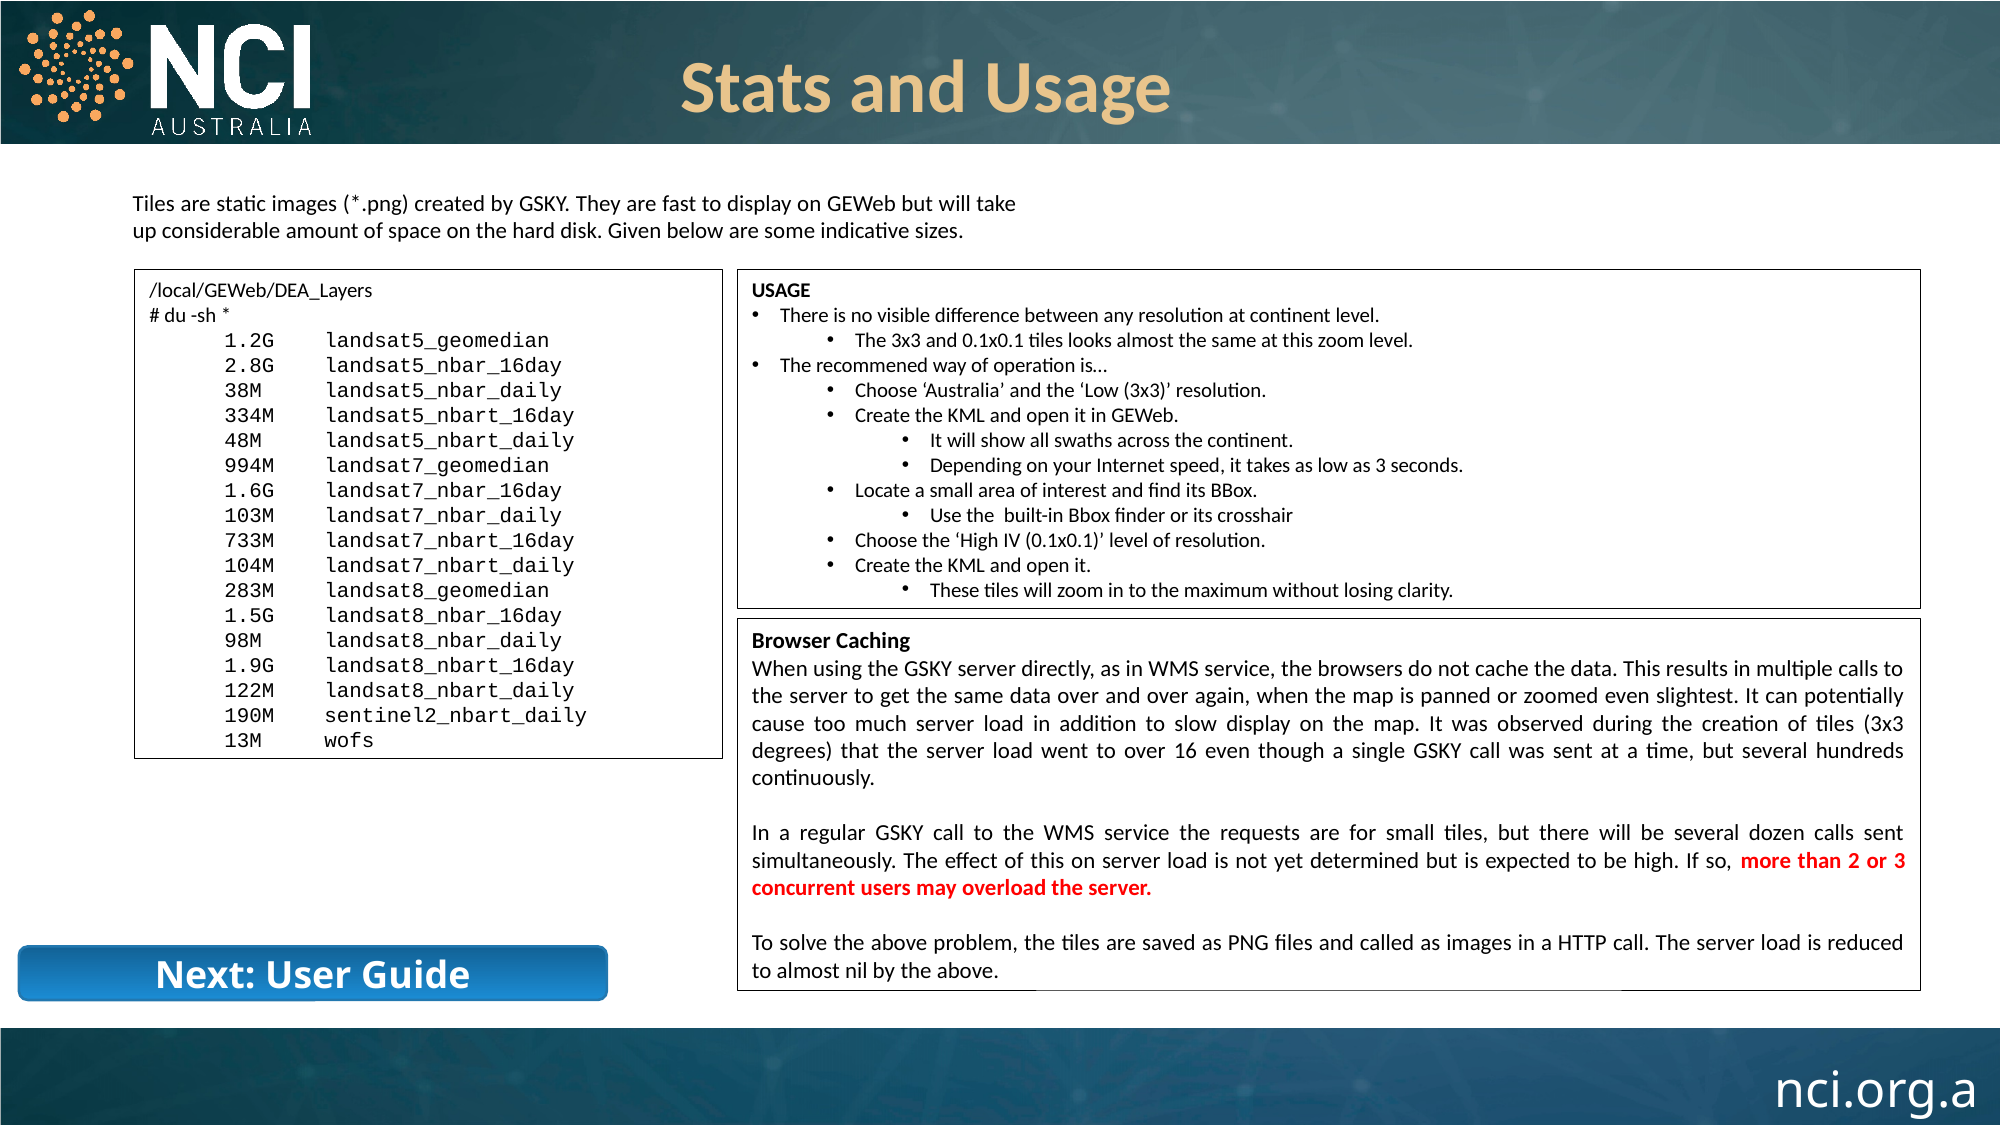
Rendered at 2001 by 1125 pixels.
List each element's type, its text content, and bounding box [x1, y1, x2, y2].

text_box USAGE There is no visible difference between any resolution at continent level. The 3x3 and 0.1x0.1 tiles looks almost the same at this zoom level. The recommened way of operation is… Choose ‘Australia’ and the ‘Low (3x3)’ resolution. Create the KML and open it in GEWeb. It will show all swaths across the continent. Depending on your Internet speed, it takes as low as 3 seconds. Locate a small area of interest and find its BBox. Use the built-in Bbox finder or its crosshair Choose the ‘High IV (0.1x0.1)’ level of resolution. Create the KML and open it. These tiles will zoom in to the maximum without losing clarity. [737, 269, 1921, 609]
text_box Browser Caching When using the GSKY server directly, as in WMS service, the browsers do not cache the data. This results in multiple calls to the server to get the same data over and over again, when the map is panned or zoomed even slightest. It can potentially cause too much server load in addition to slow display on the map. It was observed during the creation of tiles (3x3 degrees) that the server load went to over 16 even though a single GSKY call was sent at a time, but several hundreds continuously. In a regular GSKY call to the WMS service the requests are for small tiles, but there will be several dozen calls sent simultaneously. The effect of this on server load is not yet determined but is expected to be high. If so, more than 2 or 3 concurrent users may overload the server. To solve the above problem, the tiles are saved as PNG files and called as images in a HTTP call. The server load is reduced to almost nil by the above. [737, 618, 1921, 991]
picture [2, 1028, 2000, 1125]
picture [2, 2, 2000, 144]
text_box /local/GEWeb/DEA_Layers # du -sh * 1.2G landsat5_geomedian 2.8G landsat5_nbar_16day 38M landsat5_nbar_daily 334M landsat5_nbart_16day 48M landsat5_nbart_daily 994M landsat7_geomedian 1.6G landsat7_nbar_16day 103M landsat7_nbar_daily 733M landsat7_nbart_16day 104M landsat7_nbart_daily 283M landsat8_geomedian 1.5G landsat8_nbar_16day 98M landsat8_nbar_daily 1.9G landsat8_nbart_16day 122M landsat8_nbart_daily 190M sentinel2_nbart_daily 13M wofs [134, 269, 723, 759]
text_box Stats and Usage [334, 29, 1519, 135]
text_box Next: User Guide [17, 945, 609, 1002]
text_box Tiles are static images (*.png) created by GSKY. They are fast to display on GEWeb but will take up considerable amount of space on the hard disk. Given below are some indicative sizes. [117, 180, 1033, 306]
